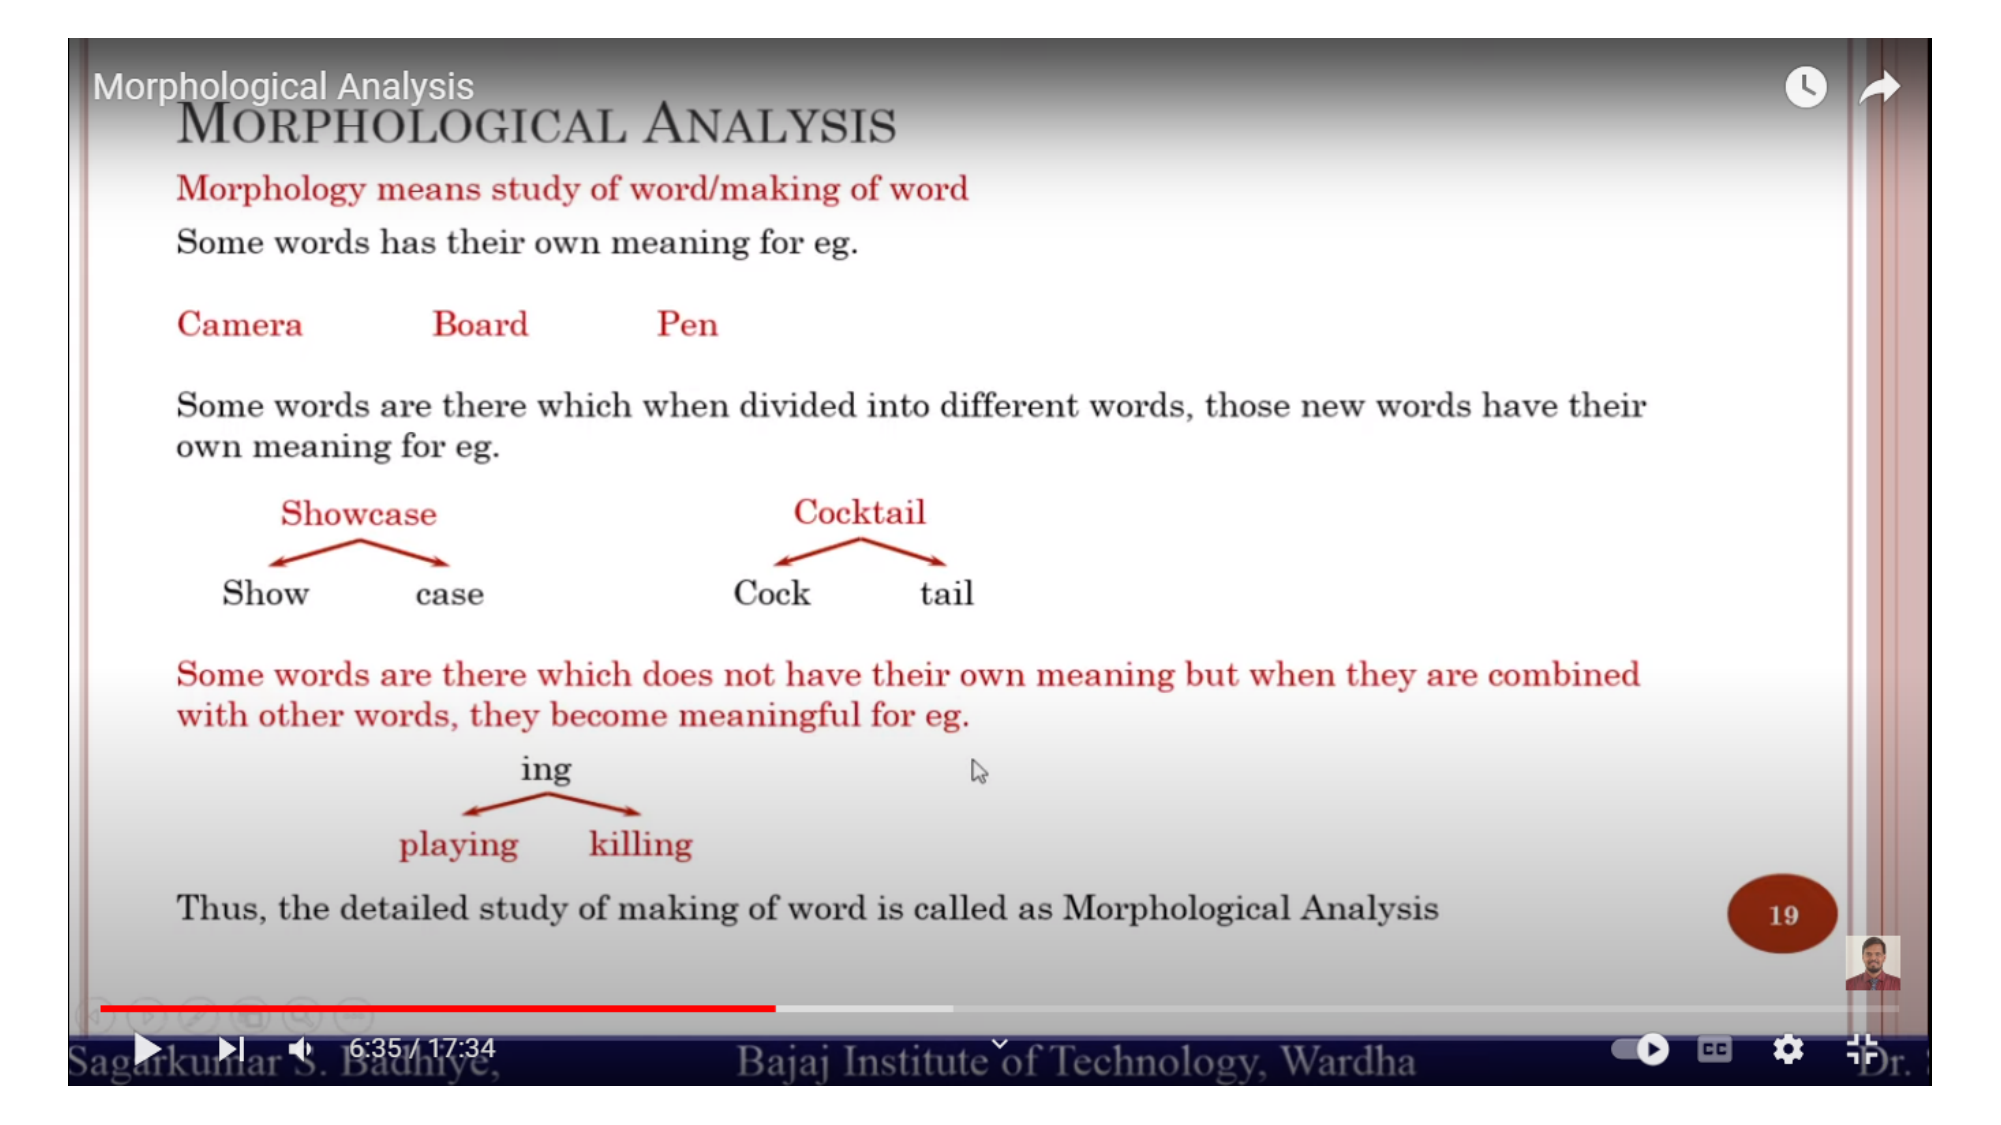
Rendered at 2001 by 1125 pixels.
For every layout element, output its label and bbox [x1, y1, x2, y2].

picture [68, 38, 1932, 1087]
